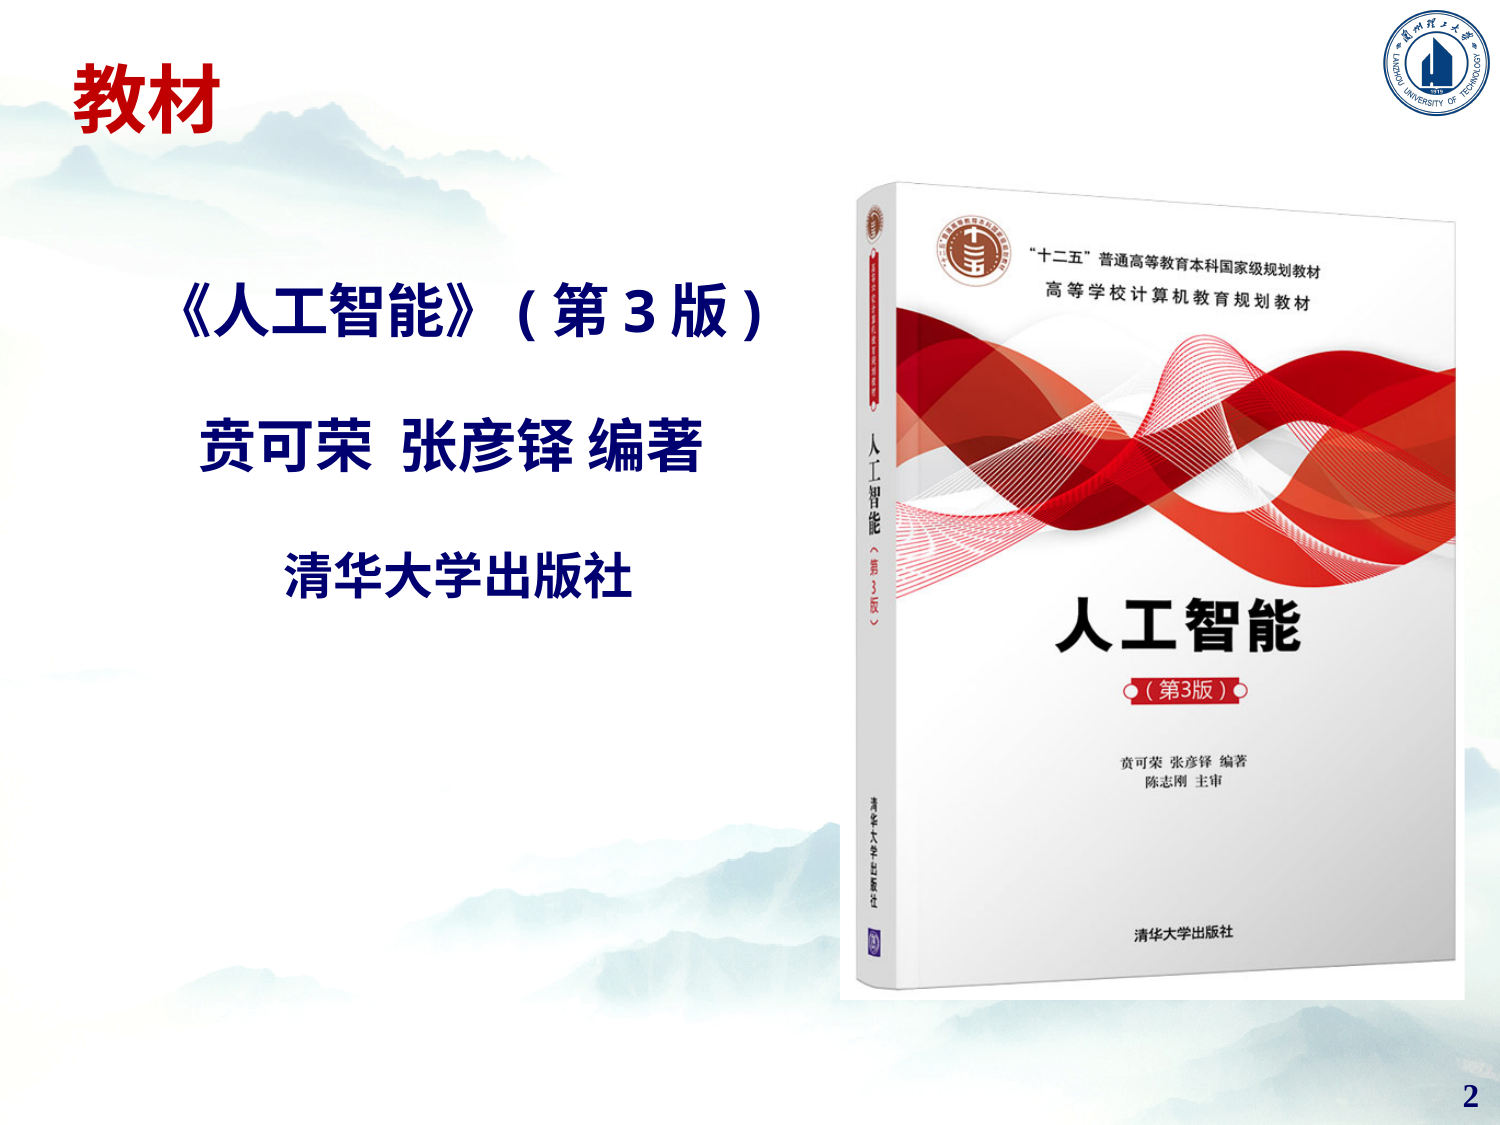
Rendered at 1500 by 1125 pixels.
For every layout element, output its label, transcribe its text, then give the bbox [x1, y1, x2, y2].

slide_number 2 [1181, 1066, 1495, 1125]
text_box 教材 [57, 26, 1333, 168]
list 《人工智能》(第3版) 贲可荣 张彦铎 编著 清华大学出版社 [76, 208, 840, 1067]
picture [0, 0, 1500, 1125]
